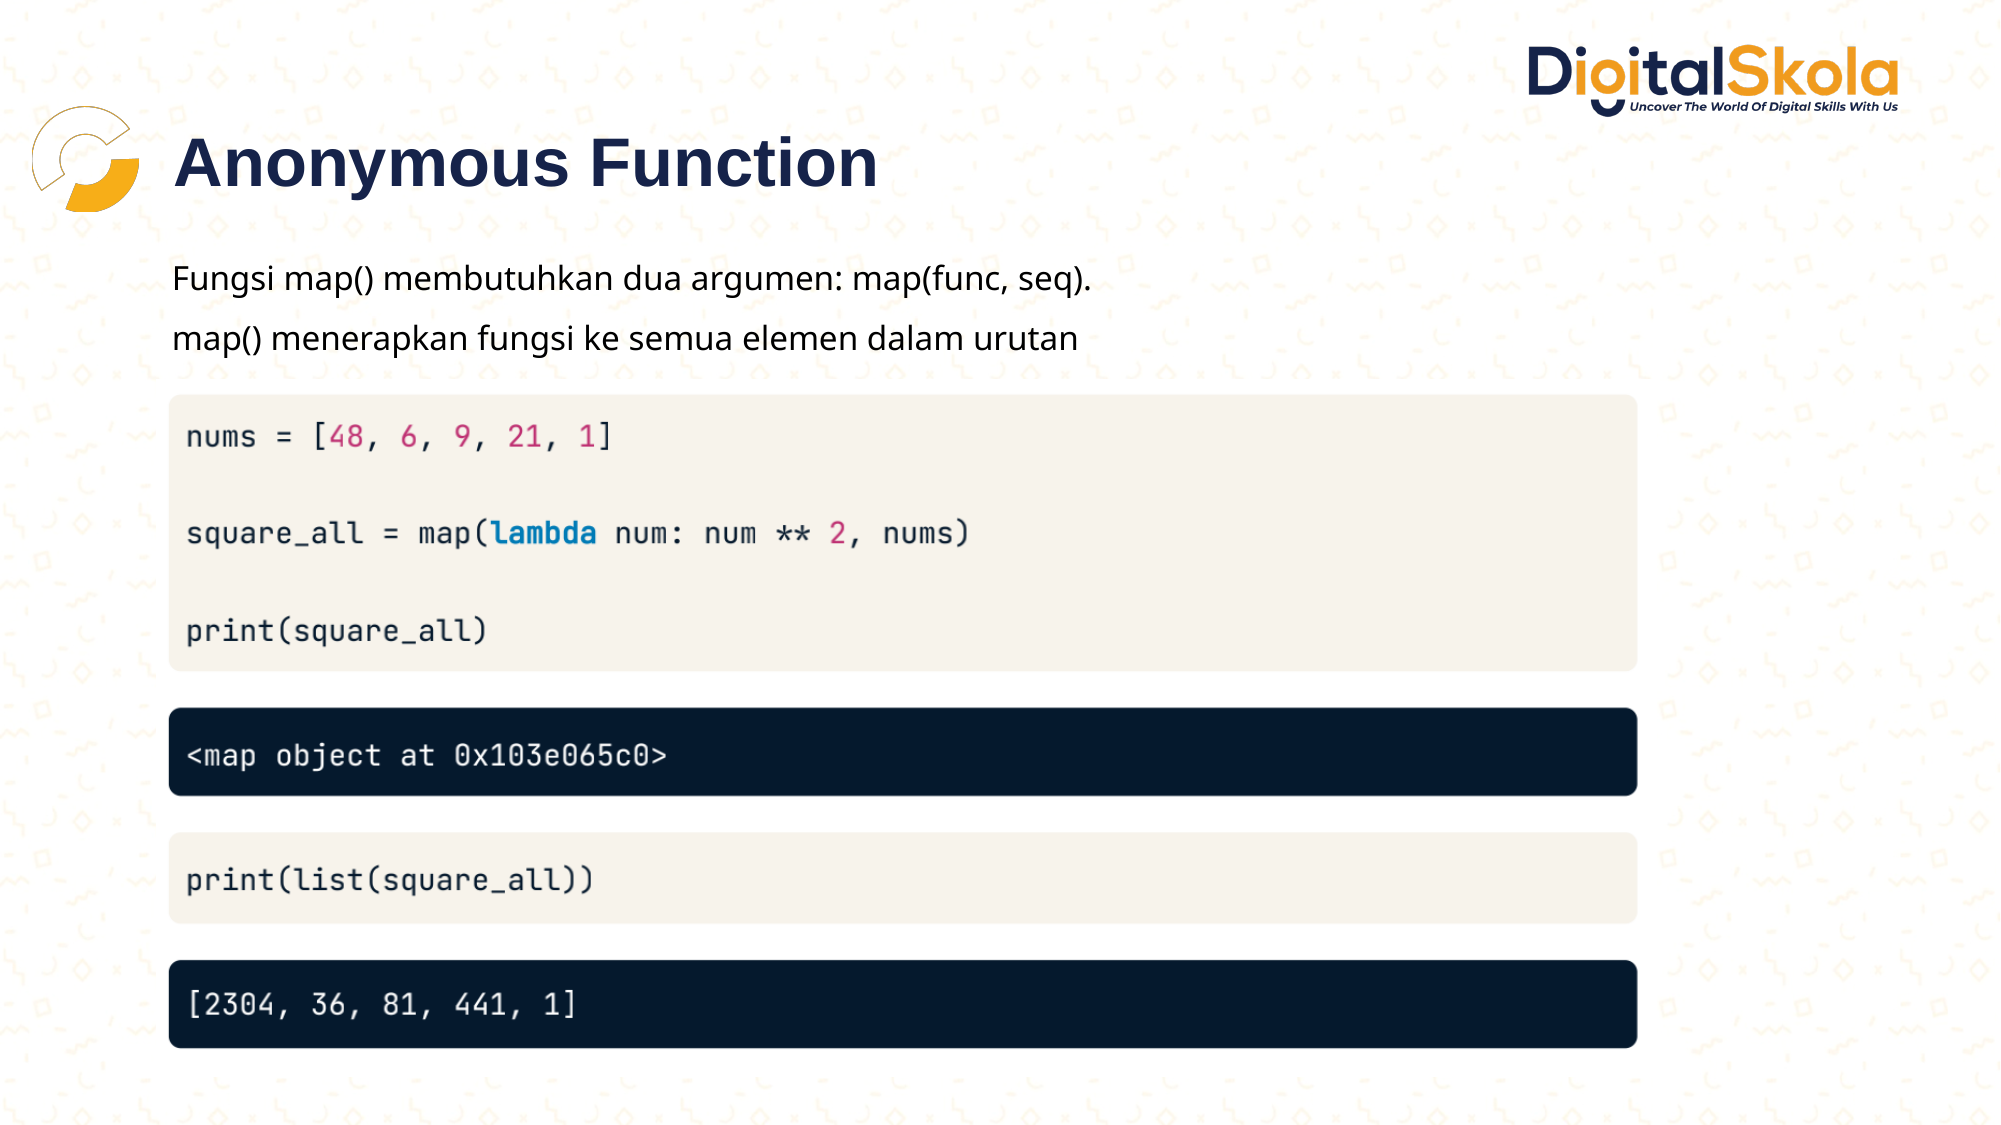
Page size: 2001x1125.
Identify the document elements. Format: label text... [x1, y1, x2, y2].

text_box Fungsi map() membutuhkan dua argumen: map(func, seq). map() menerapkan fungsi ke semua elemen dalam urutan [156, 221, 1294, 372]
picture [0, 0, 2001, 1125]
text_box Anonymous Function [158, 79, 1525, 197]
